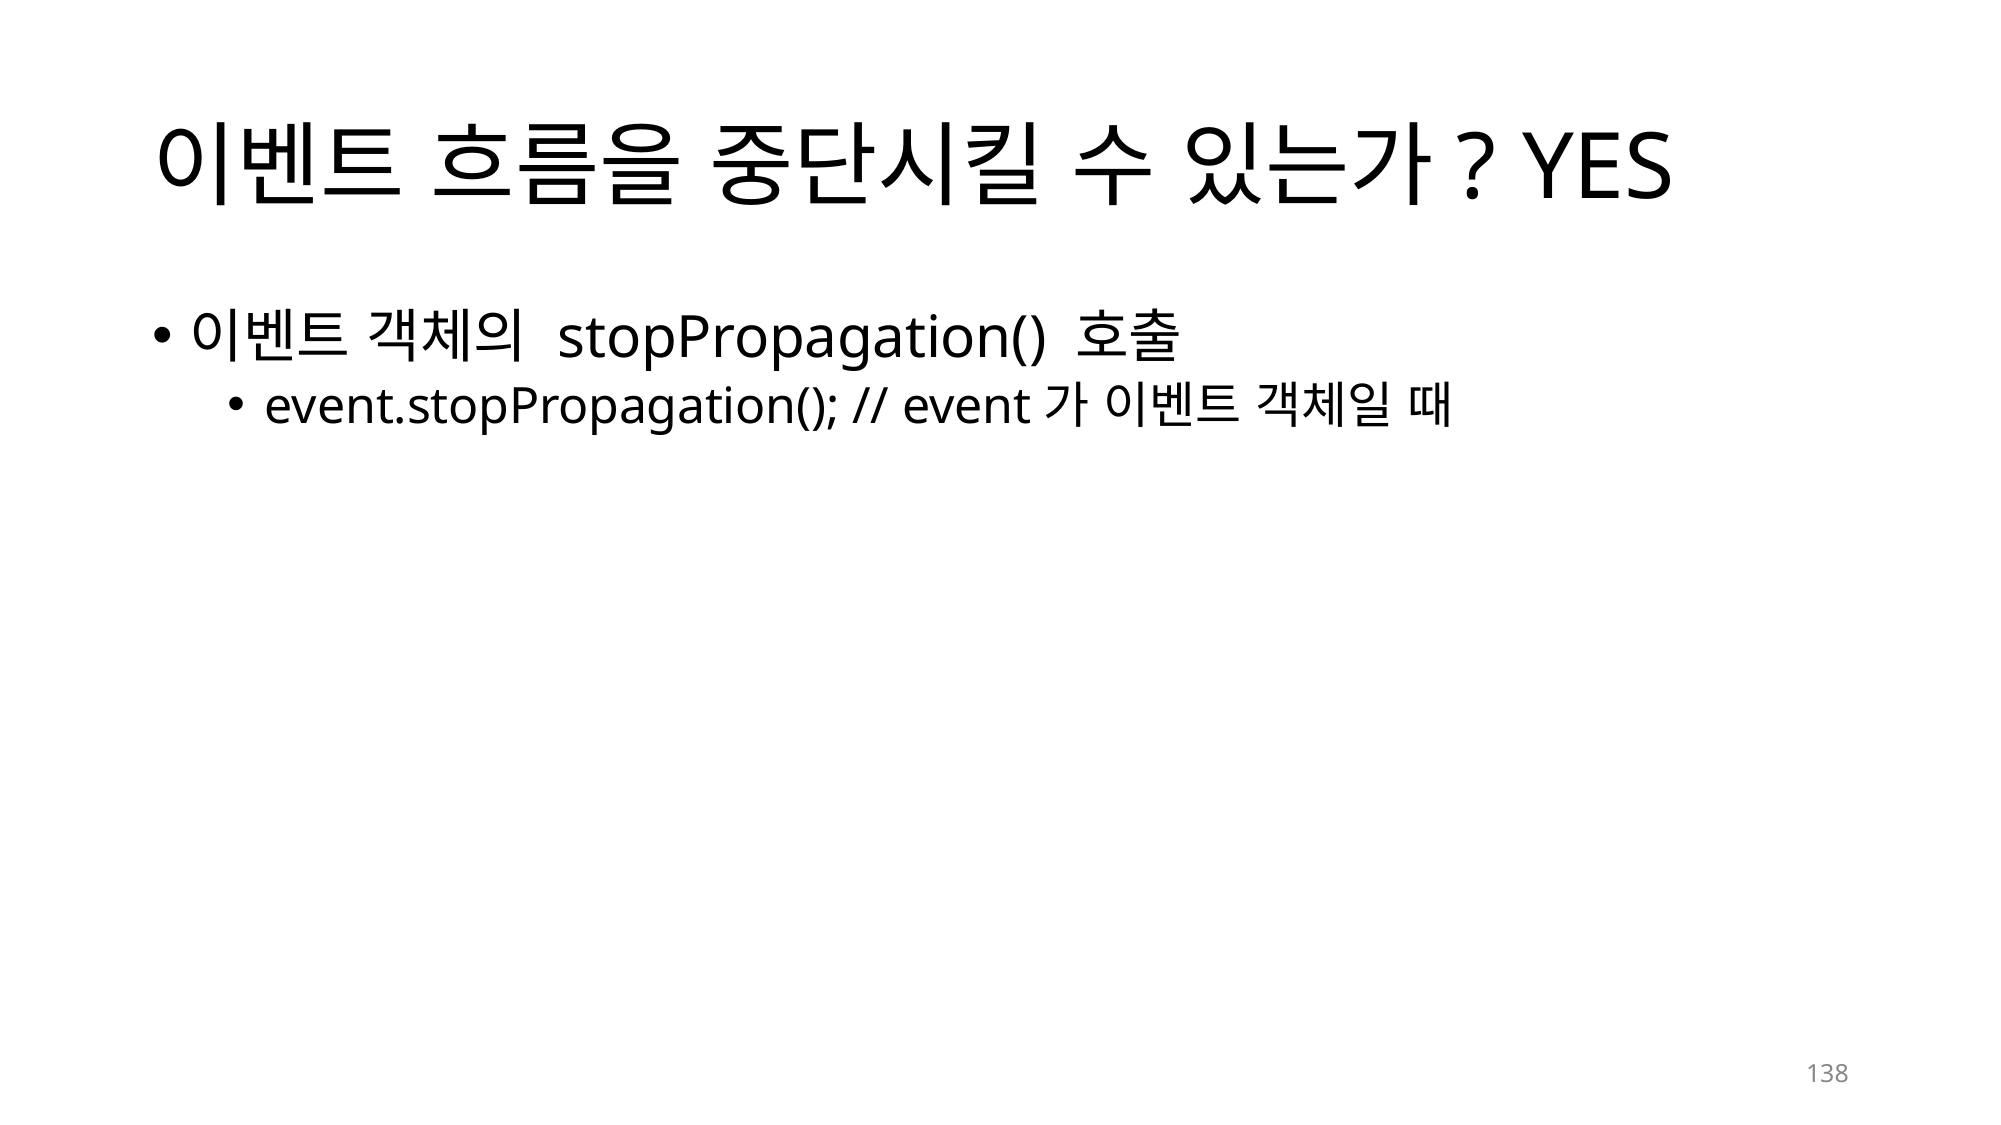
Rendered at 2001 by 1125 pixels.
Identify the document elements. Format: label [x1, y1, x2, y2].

title [150, 104, 1791, 295]
slide_number [1801, 1053, 1853, 1125]
text_box [150, 291, 1470, 434]
